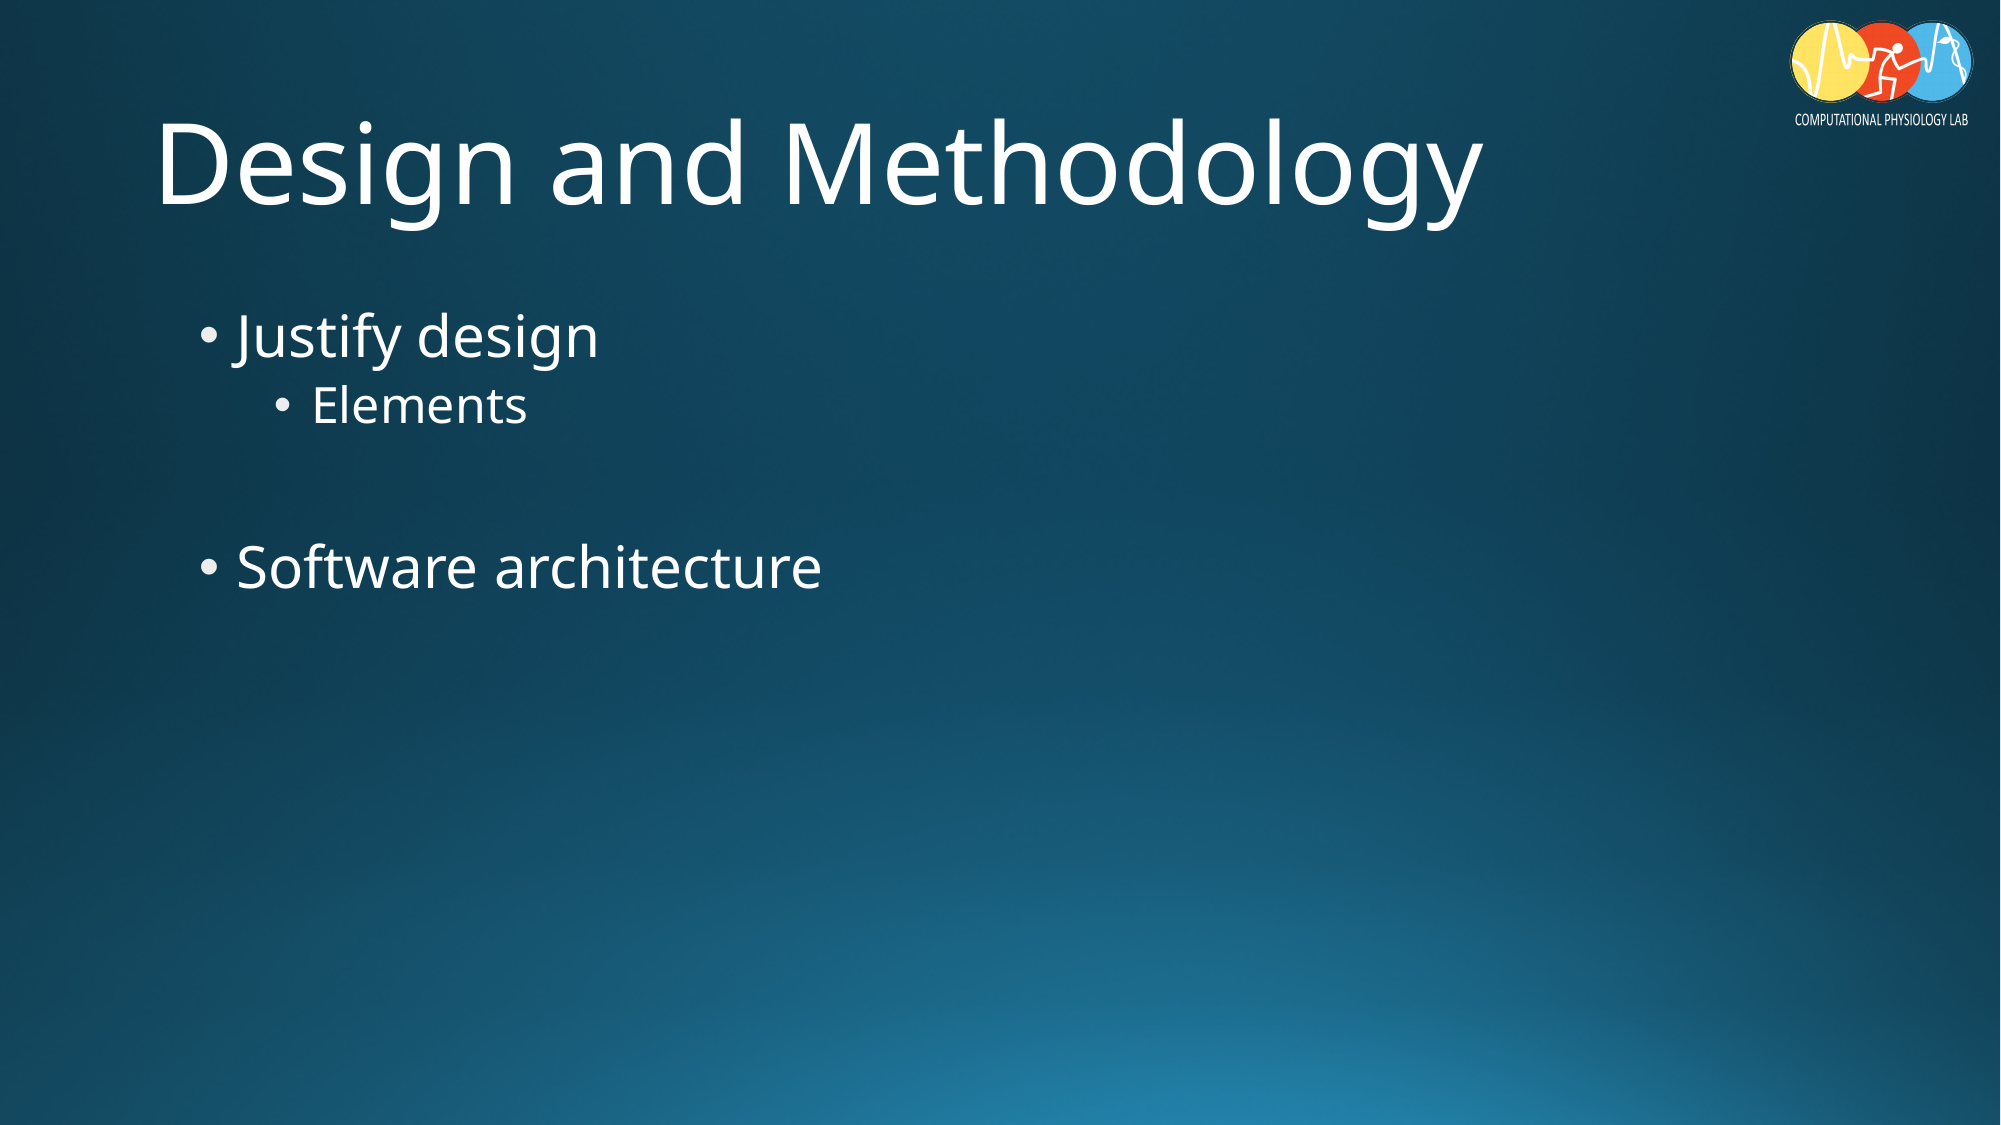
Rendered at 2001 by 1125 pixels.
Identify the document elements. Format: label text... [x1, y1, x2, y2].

title Design and Methodology [137, 59, 1863, 278]
list Justify design Elements Software architecture [183, 299, 1863, 1014]
picture [0, 0, 2001, 1125]
